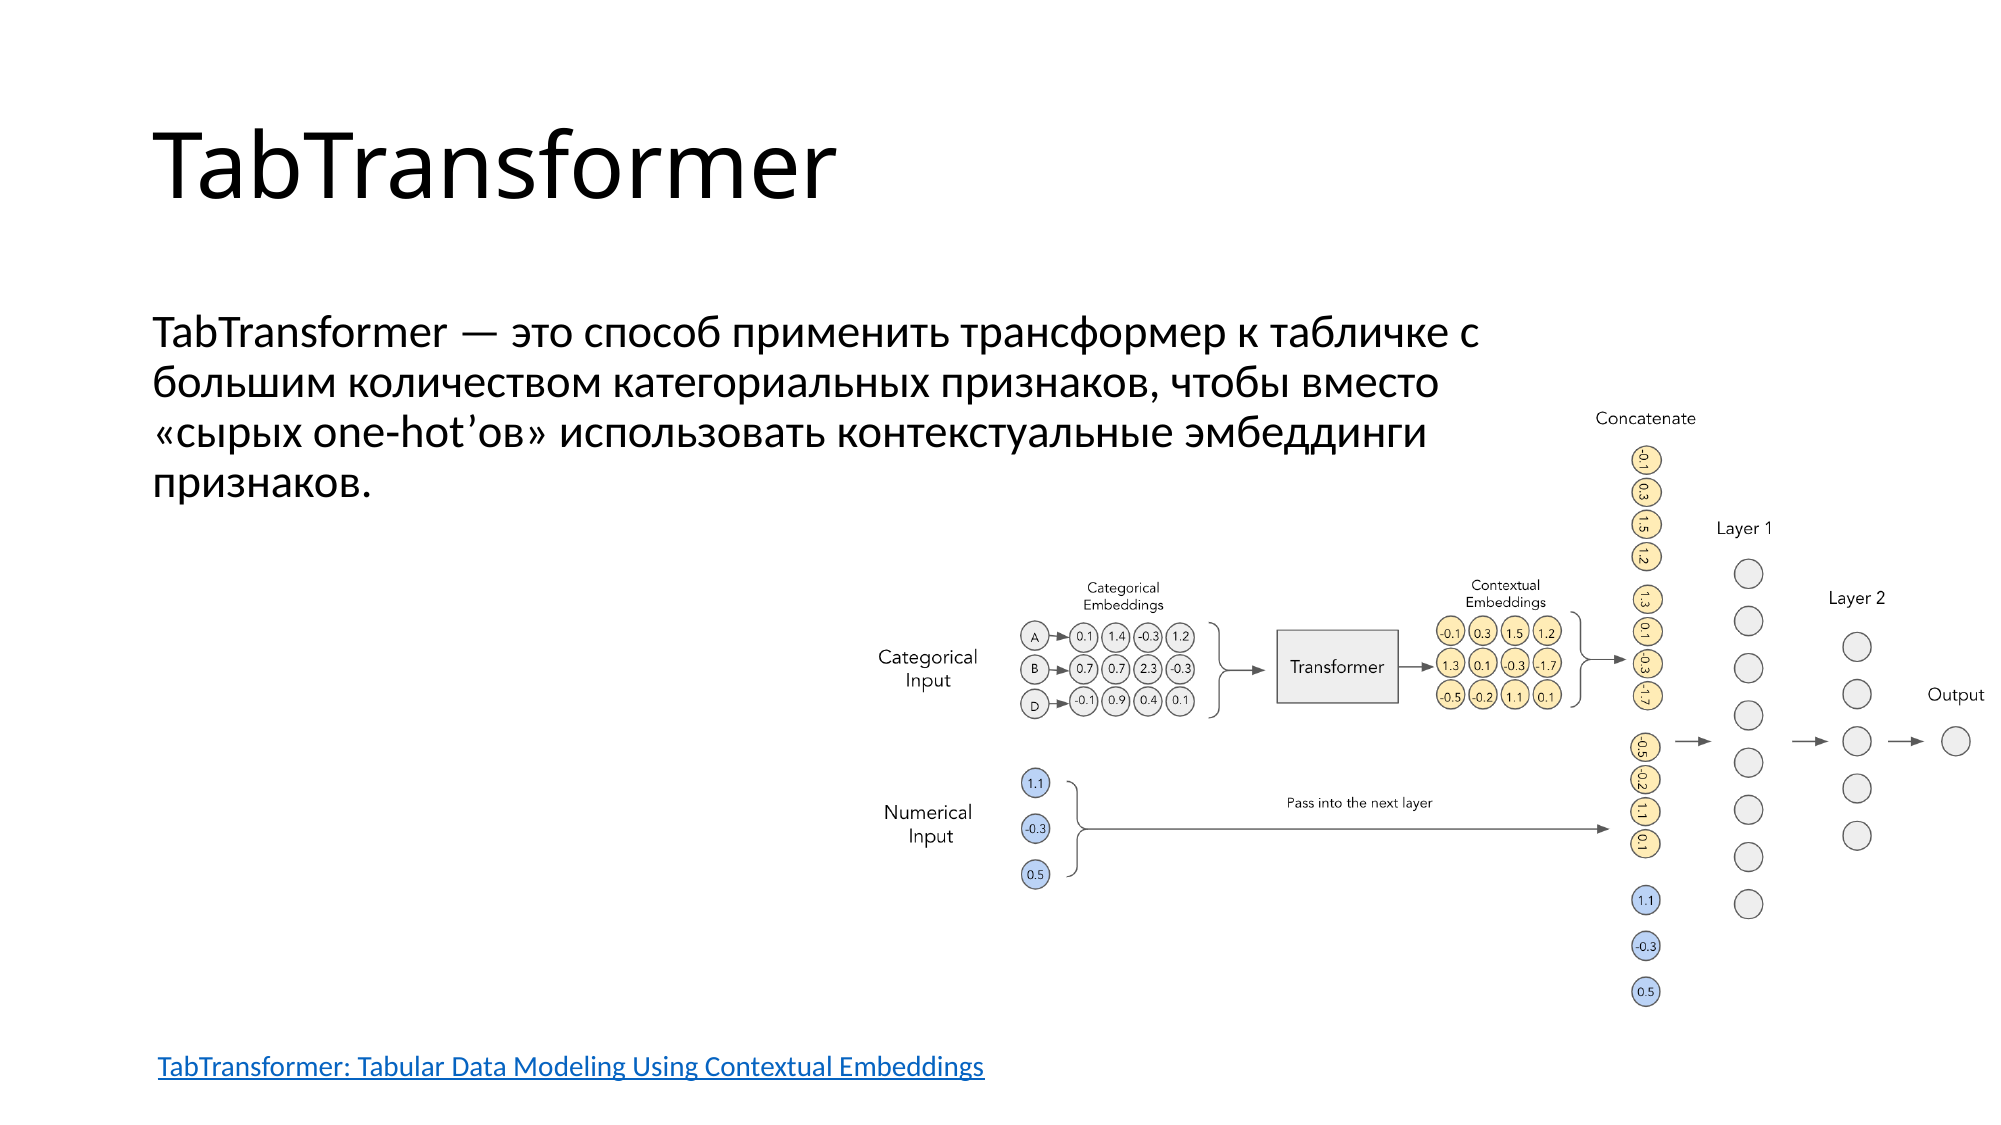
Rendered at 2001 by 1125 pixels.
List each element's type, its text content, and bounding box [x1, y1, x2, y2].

list TabTransformer — это способ применить трансформер к табличке с большим количеством категориальных признаков, чтобы вместо «сырых one‑hot’ов» использовать контекстуальные эмбеддинги признаков. [137, 299, 1585, 517]
picture [868, 389, 2000, 1015]
title TabTransformer [137, 59, 1863, 278]
text_box TabTransformer: Tabular Data Modeling Using Contextual Embeddings [142, 1039, 1000, 1090]
